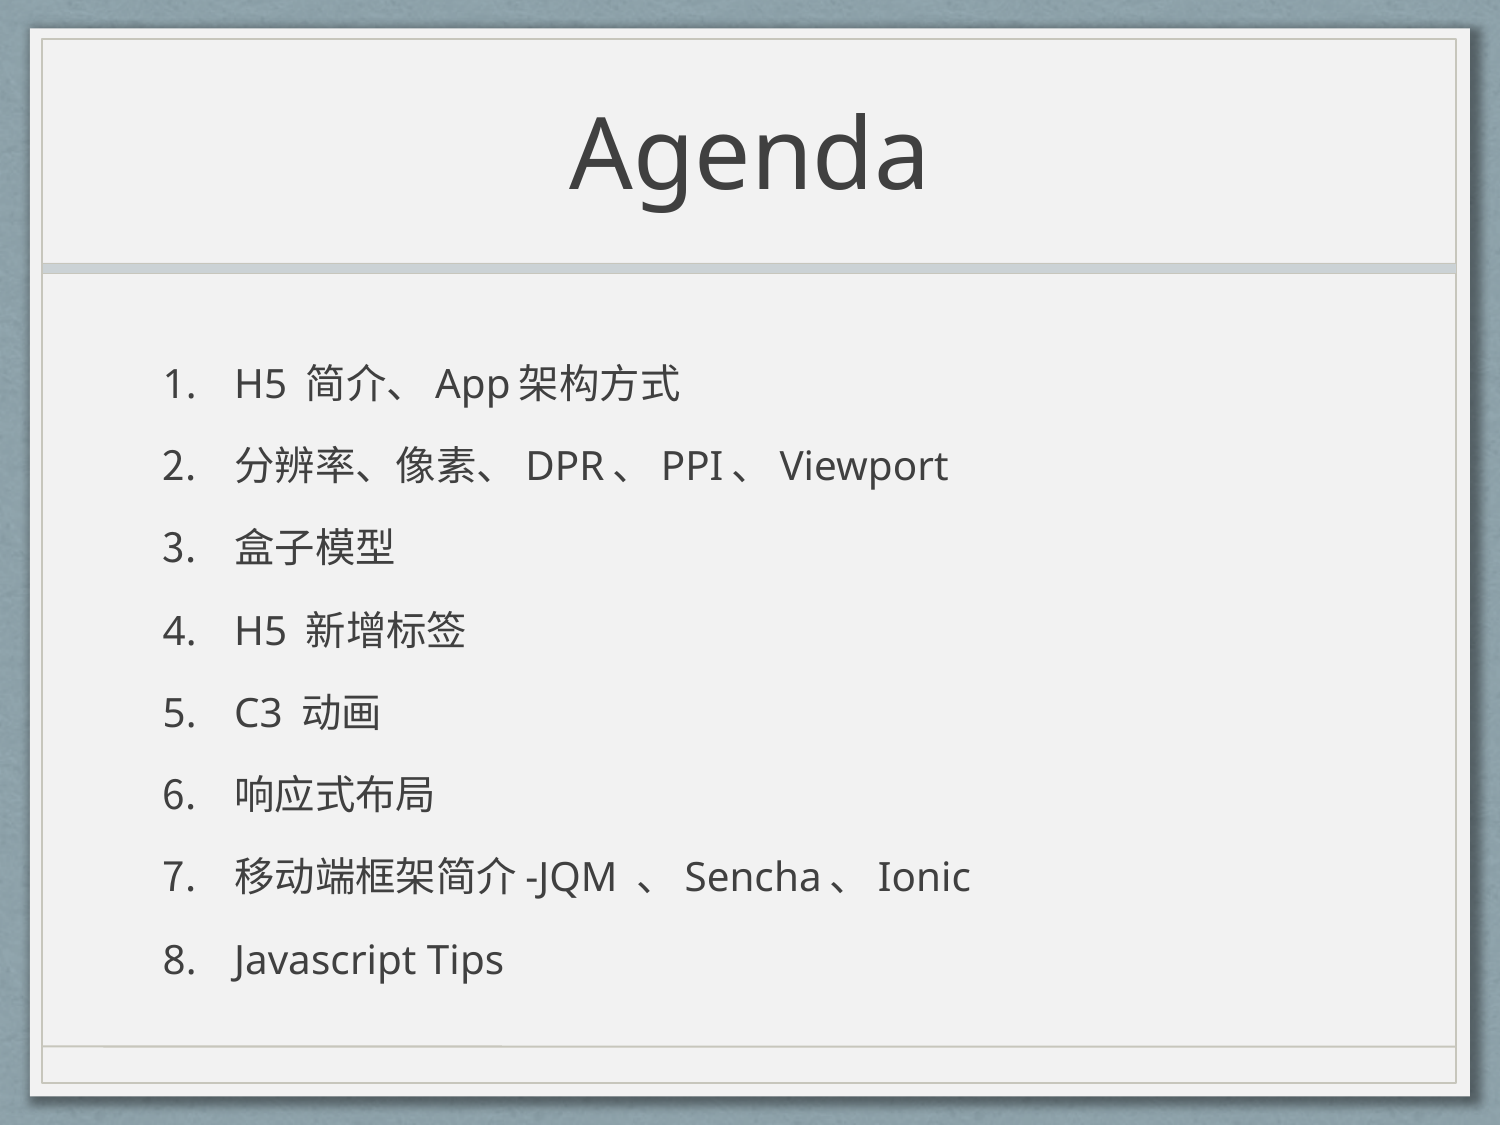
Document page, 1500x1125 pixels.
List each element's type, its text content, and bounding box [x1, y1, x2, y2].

title Agenda [147, 40, 1353, 260]
list H5 简介、App架构方式 分辨率、像素、DPR、PPI、Viewport 盒子模型 H5 新增标签 C3 动画 响应式布局 移动端框架简介-JQM 、Sencha、Ionic Javascript Tips [147, 350, 1353, 995]
